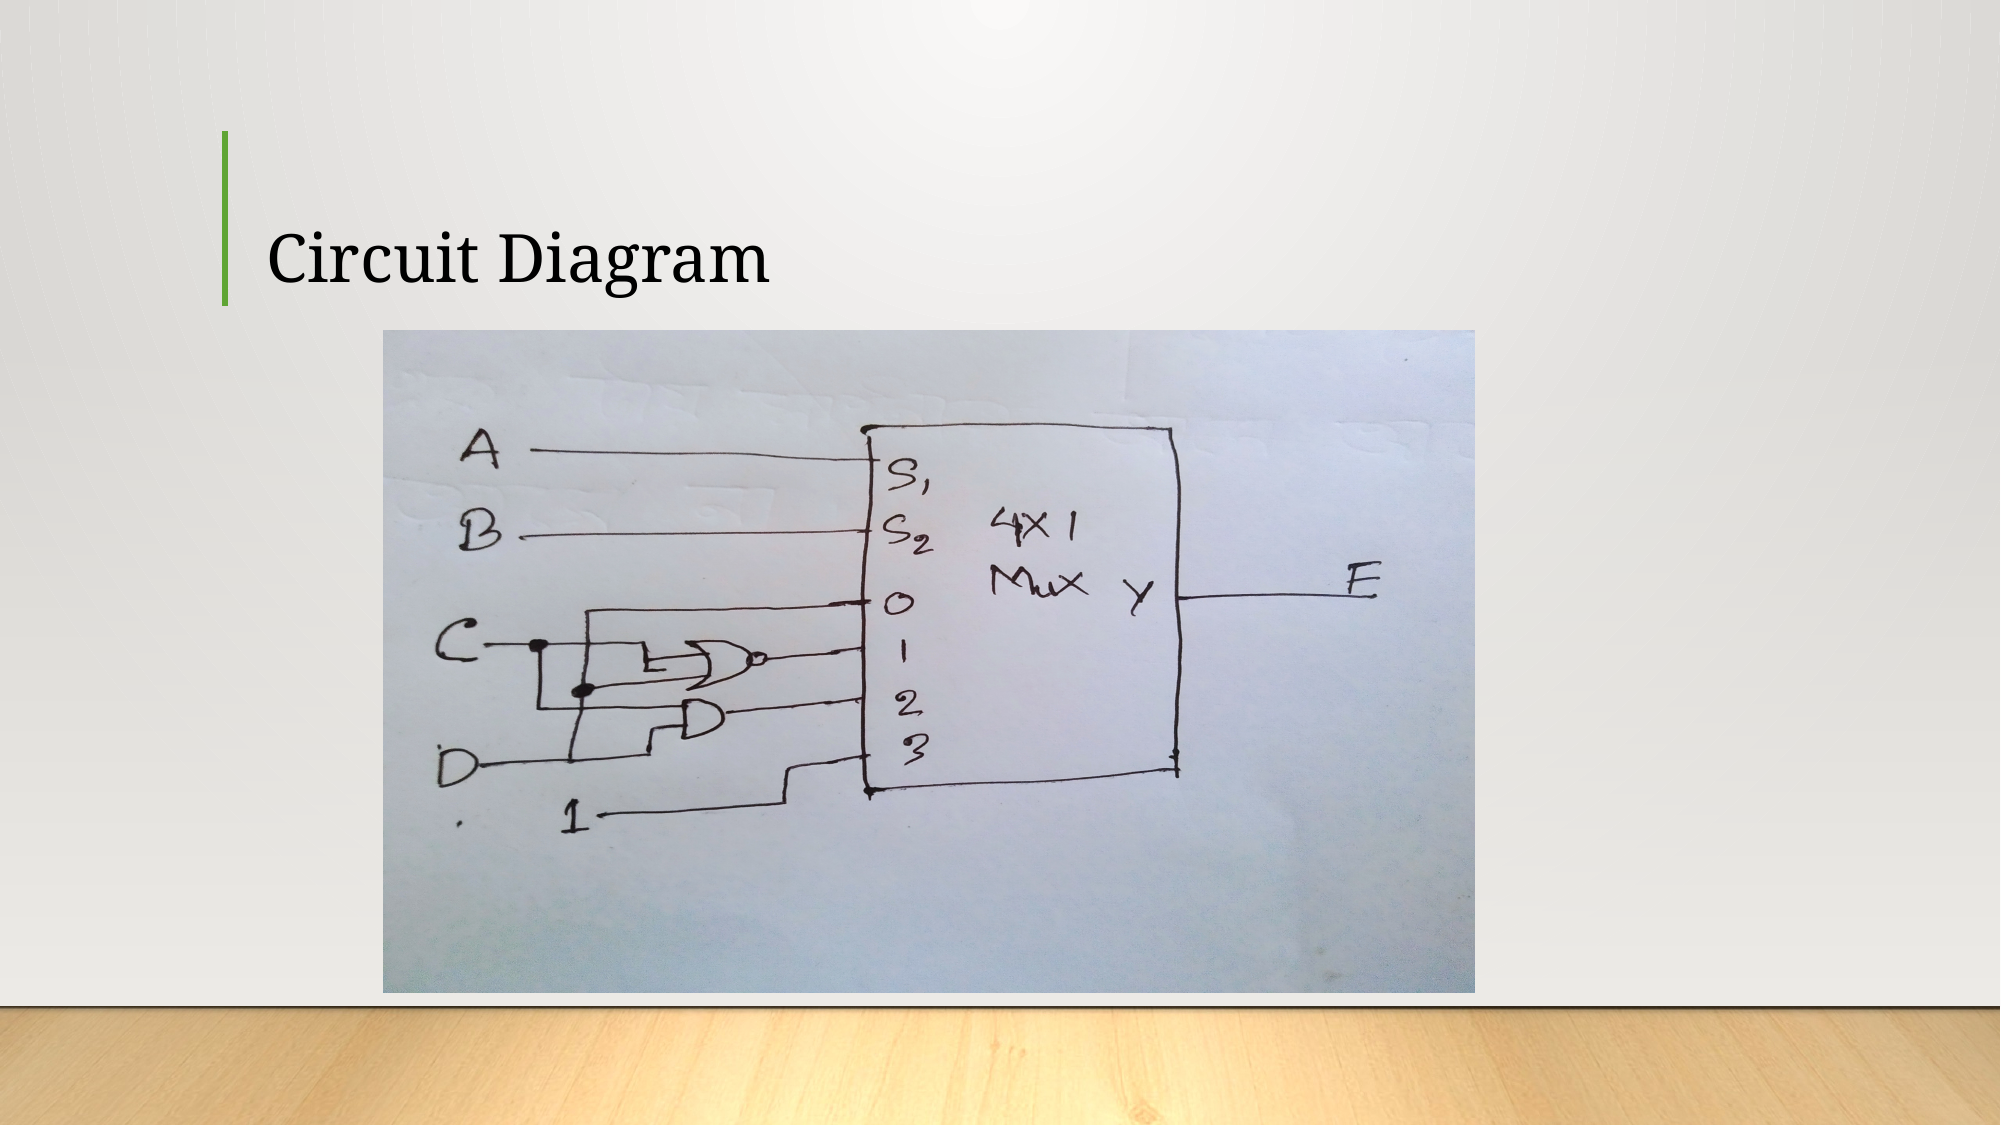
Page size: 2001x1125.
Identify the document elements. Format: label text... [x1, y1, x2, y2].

title Circuit Diagram [251, 131, 1814, 305]
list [383, 330, 1475, 994]
picture [0, 1006, 2000, 1125]
